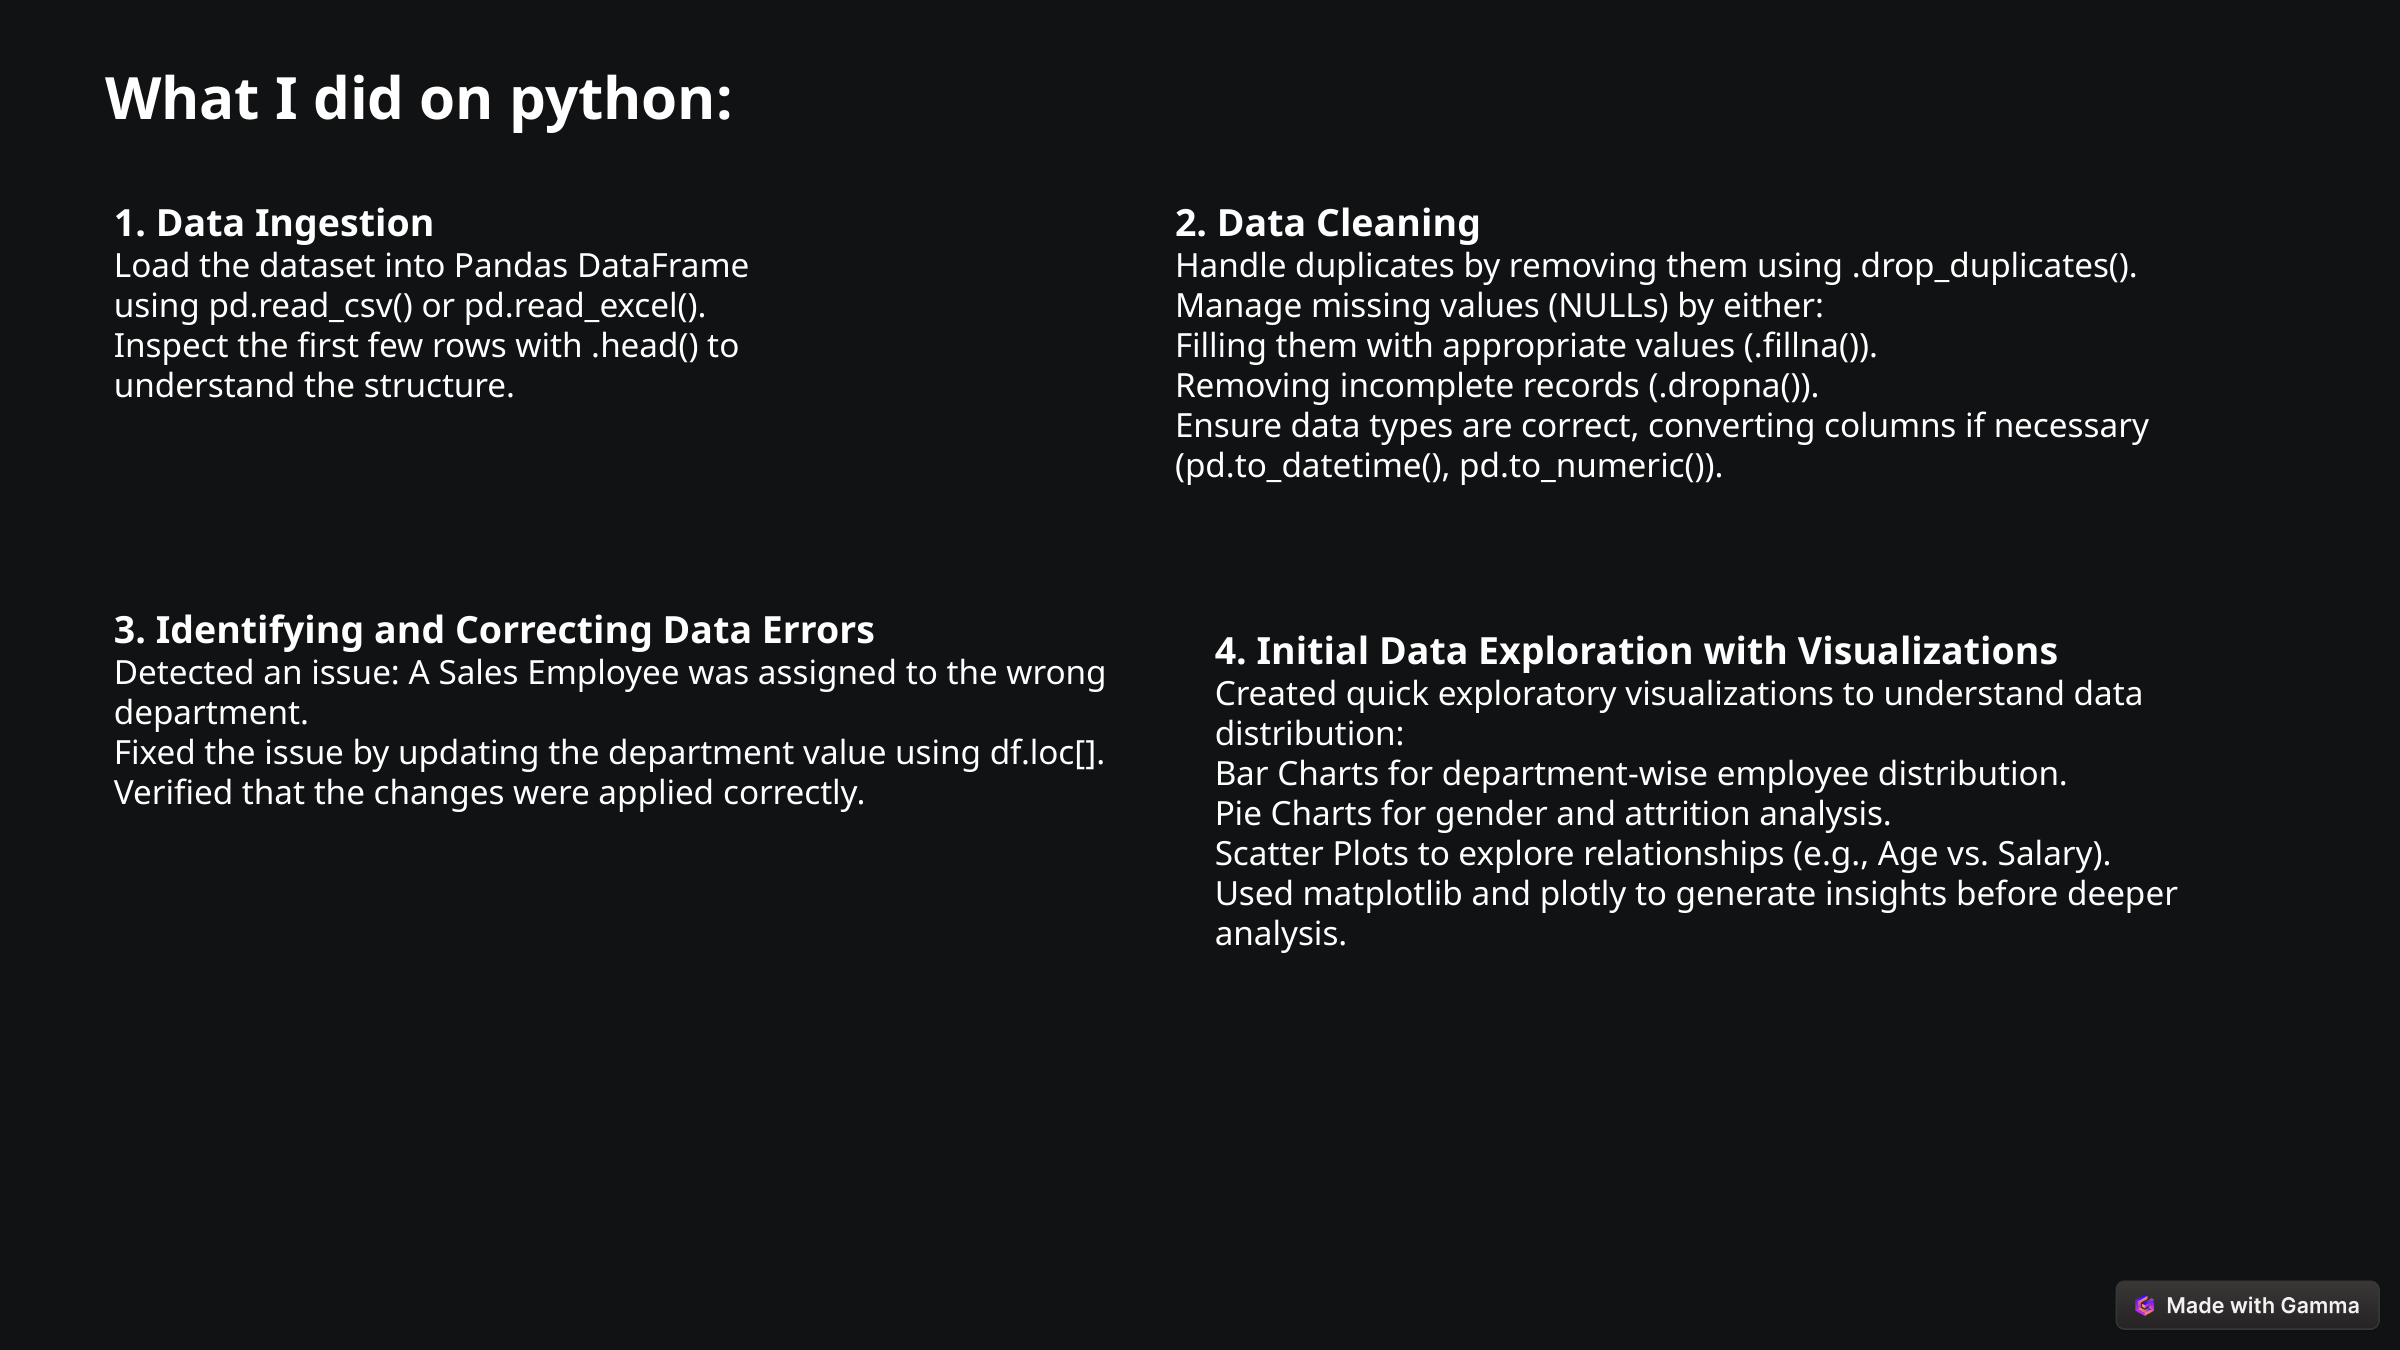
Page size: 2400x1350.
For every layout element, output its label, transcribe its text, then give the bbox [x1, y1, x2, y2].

text_box 4. Initial Data Exploration with Visualizations Created quick exploratory visualizations to understand data distribution: Bar Charts for department-wise employee distribution. Pie Charts for gender and attrition analysis. Scatter Plots to explore relationships (e.g., Age vs. Salary). Used matplotlib and plotly to generate insights before deeper analysis. [1199, 619, 2274, 959]
text_box 3. Identifying and Correcting Data Errors Detected an issue: A Sales Employee was assigned to the wrong department. Fixed the issue by updating the department value using df.loc[]. Verified that the changes were applied correctly. [99, 598, 1239, 819]
text_box 1. Data Ingestion Load the dataset into Pandas DataFrame using pd.read_csv() or pd.read_excel(). Inspect the first few rows with .head() to understand the structure. [99, 191, 856, 412]
text_box 2. Data Cleaning Handle duplicates by removing them using .drop_duplicates(). Manage missing values (NULLs) by either: Filling them with appropriate values (.fillna()). Removing incomplete records (.dropna()). Ensure data types are correct, converting columns if necessary (pd.to_datetime(), pd.to_numeric()). [1160, 191, 2203, 492]
text_box What I did on python: [90, 54, 856, 139]
picture [2106, 1271, 2389, 1339]
